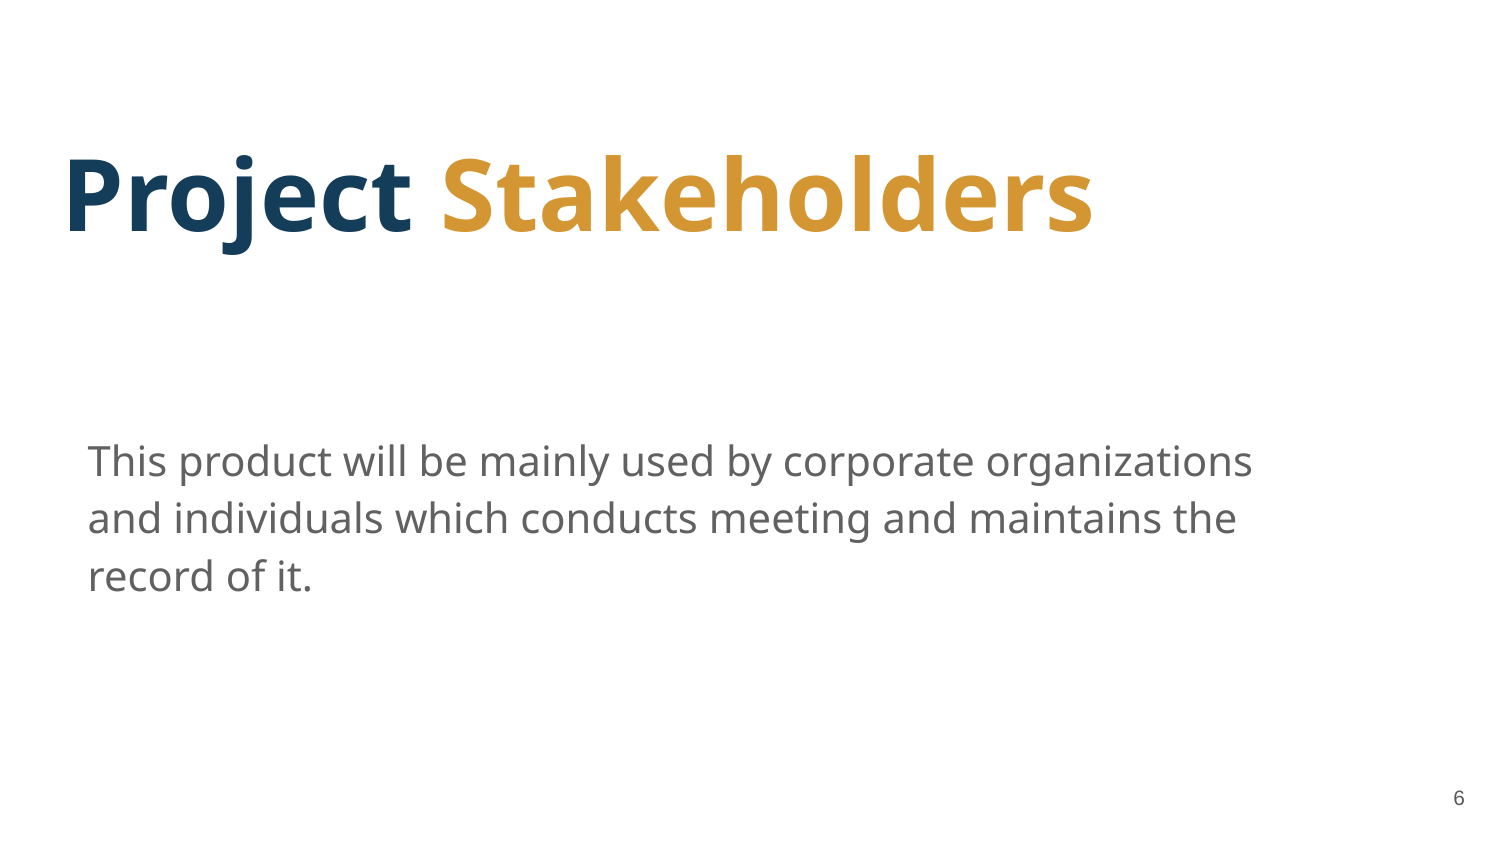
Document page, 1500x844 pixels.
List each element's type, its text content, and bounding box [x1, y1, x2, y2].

text_box Project Stakeholders [46, 116, 1463, 267]
text_box This product will be mainly used by corporate organizations and individuals which conducts meeting and maintains the record of it. [72, 267, 1334, 760]
slide_number ‹#› [1389, 764, 1480, 830]
